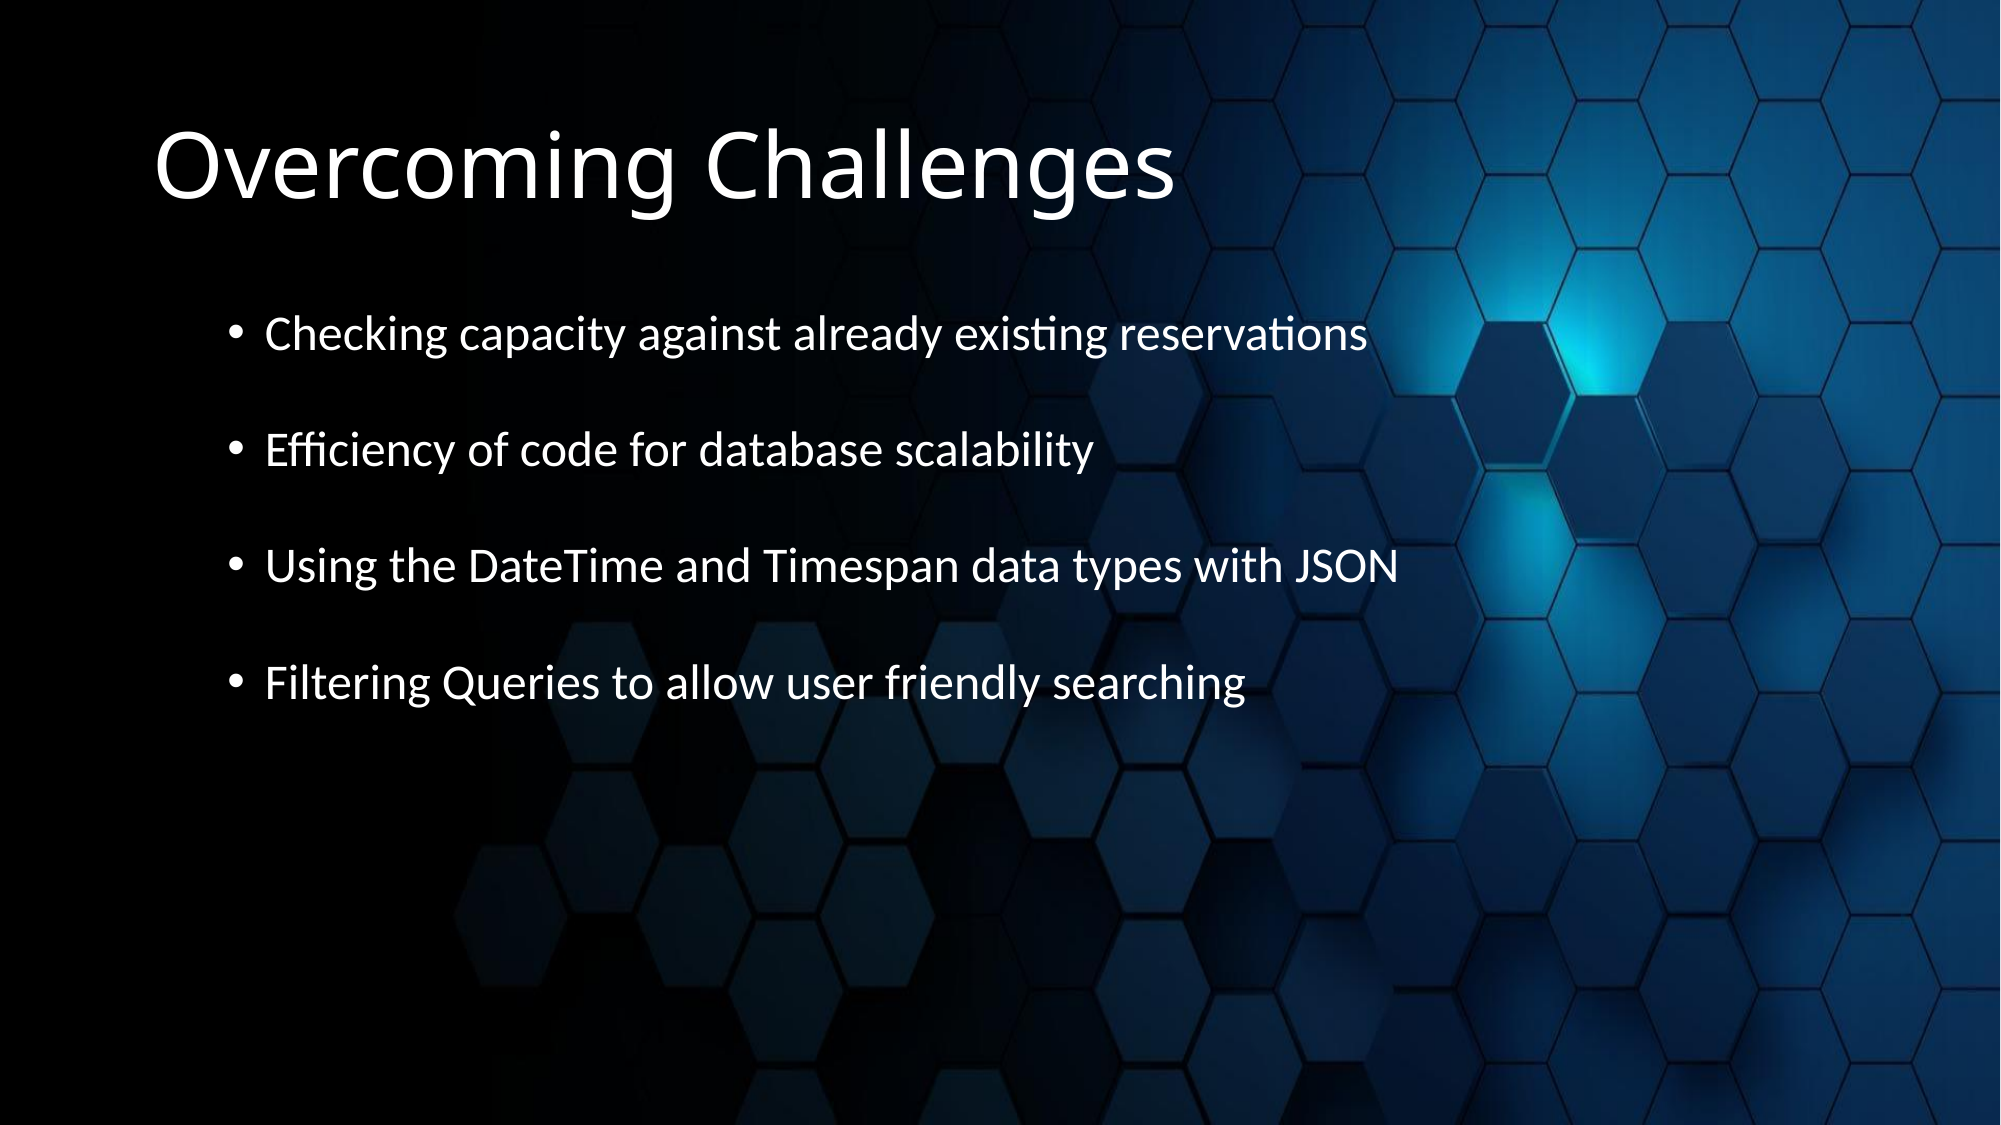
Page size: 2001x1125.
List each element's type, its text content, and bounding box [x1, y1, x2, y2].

list Checking capacity against already existing reservations Efficiency of code for database scalability Using the DateTime and Timespan data types with JSON Filtering Queries to allow user friendly searching [137, 299, 1863, 1014]
title Overcoming Challenges [137, 59, 1863, 278]
picture [0, 0, 2001, 1125]
